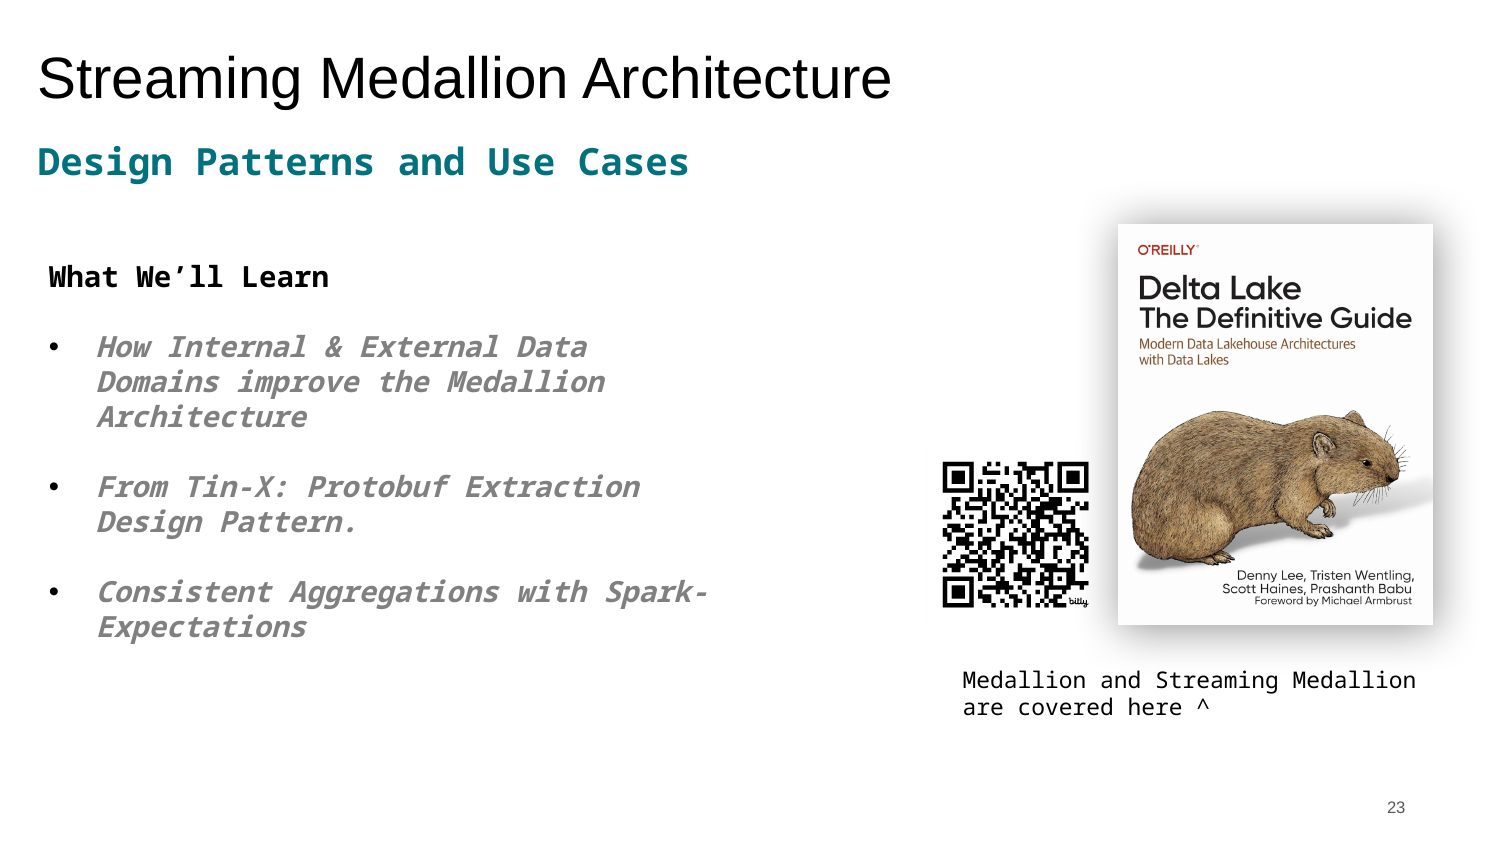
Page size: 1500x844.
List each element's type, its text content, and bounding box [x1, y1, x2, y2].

picture [1118, 224, 1433, 625]
text_box Medallion and Streaming Medallion are covered here ^ [947, 657, 1463, 728]
picture [924, 444, 1106, 626]
text_box What We’ll Learn How Internal & External Data Domains improve the Medallion Architecture From Tin-X: Protobuf Extraction Design Pattern. Consistent Aggregations with Spark-Expectations [34, 251, 728, 686]
title Streaming Medallion Architecture [37, 37, 1463, 114]
slide_number 23 [1365, 796, 1406, 820]
subtitle Design Patterns and Use Cases [37, 130, 1463, 621]
